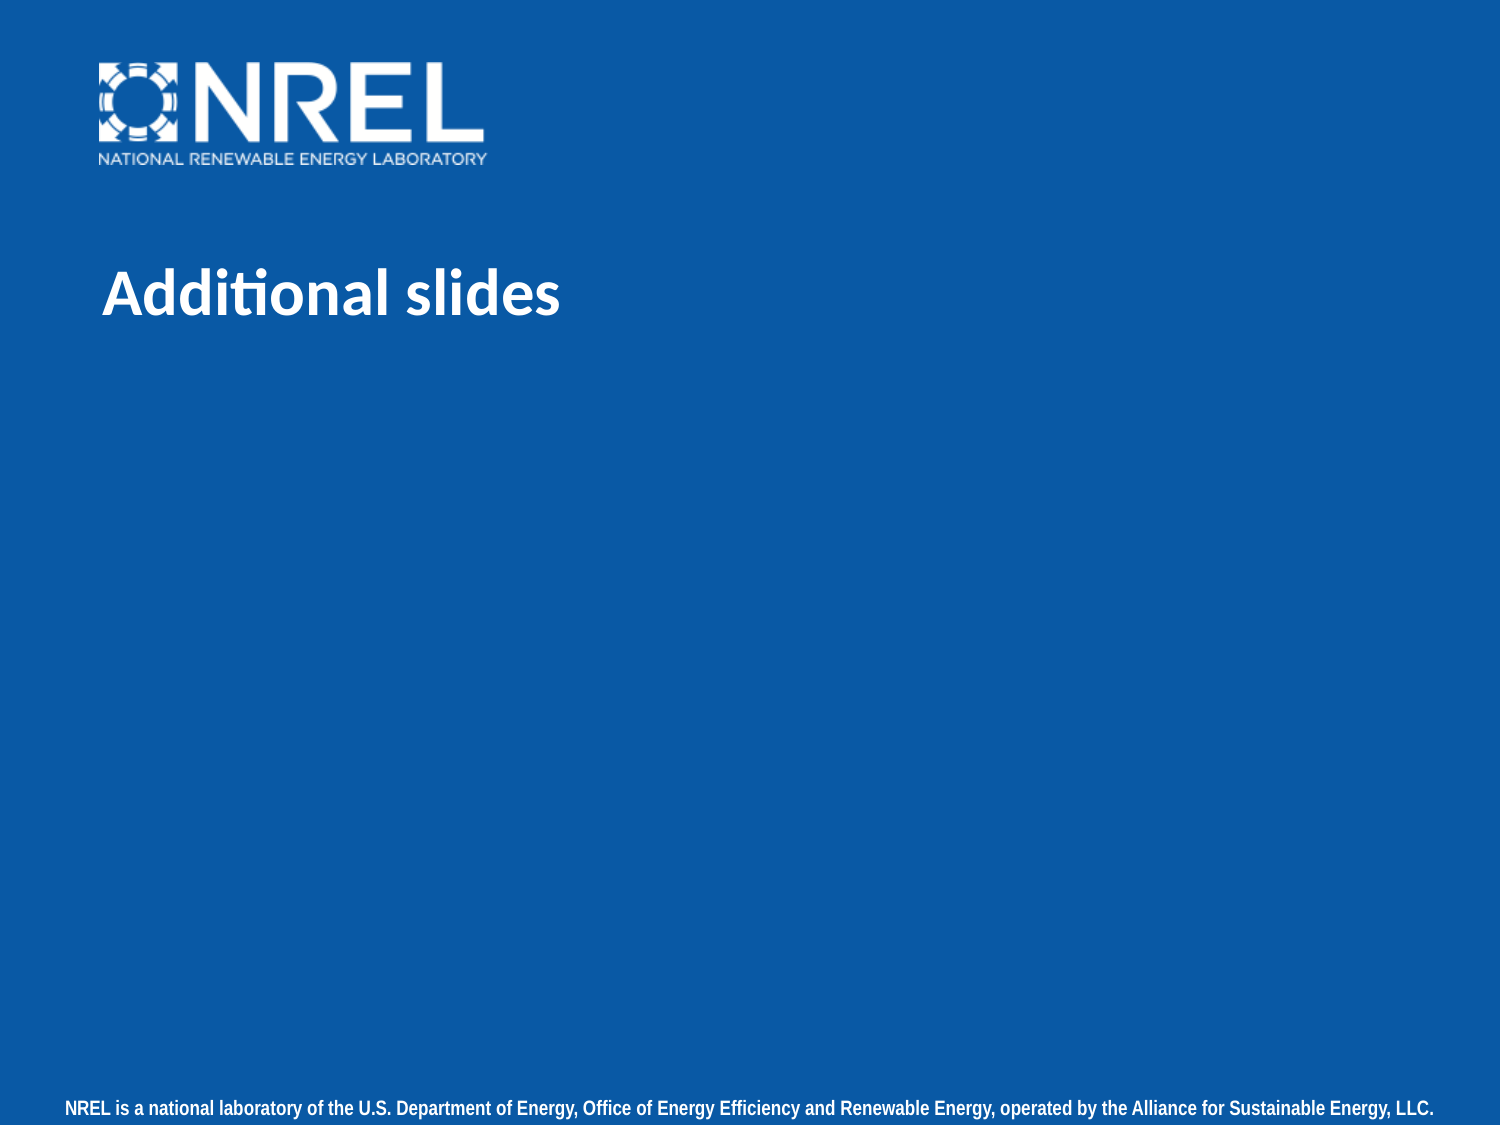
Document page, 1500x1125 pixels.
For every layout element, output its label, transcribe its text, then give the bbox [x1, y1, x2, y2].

picture [99, 62, 488, 165]
title Additional slides [87, 190, 1413, 388]
